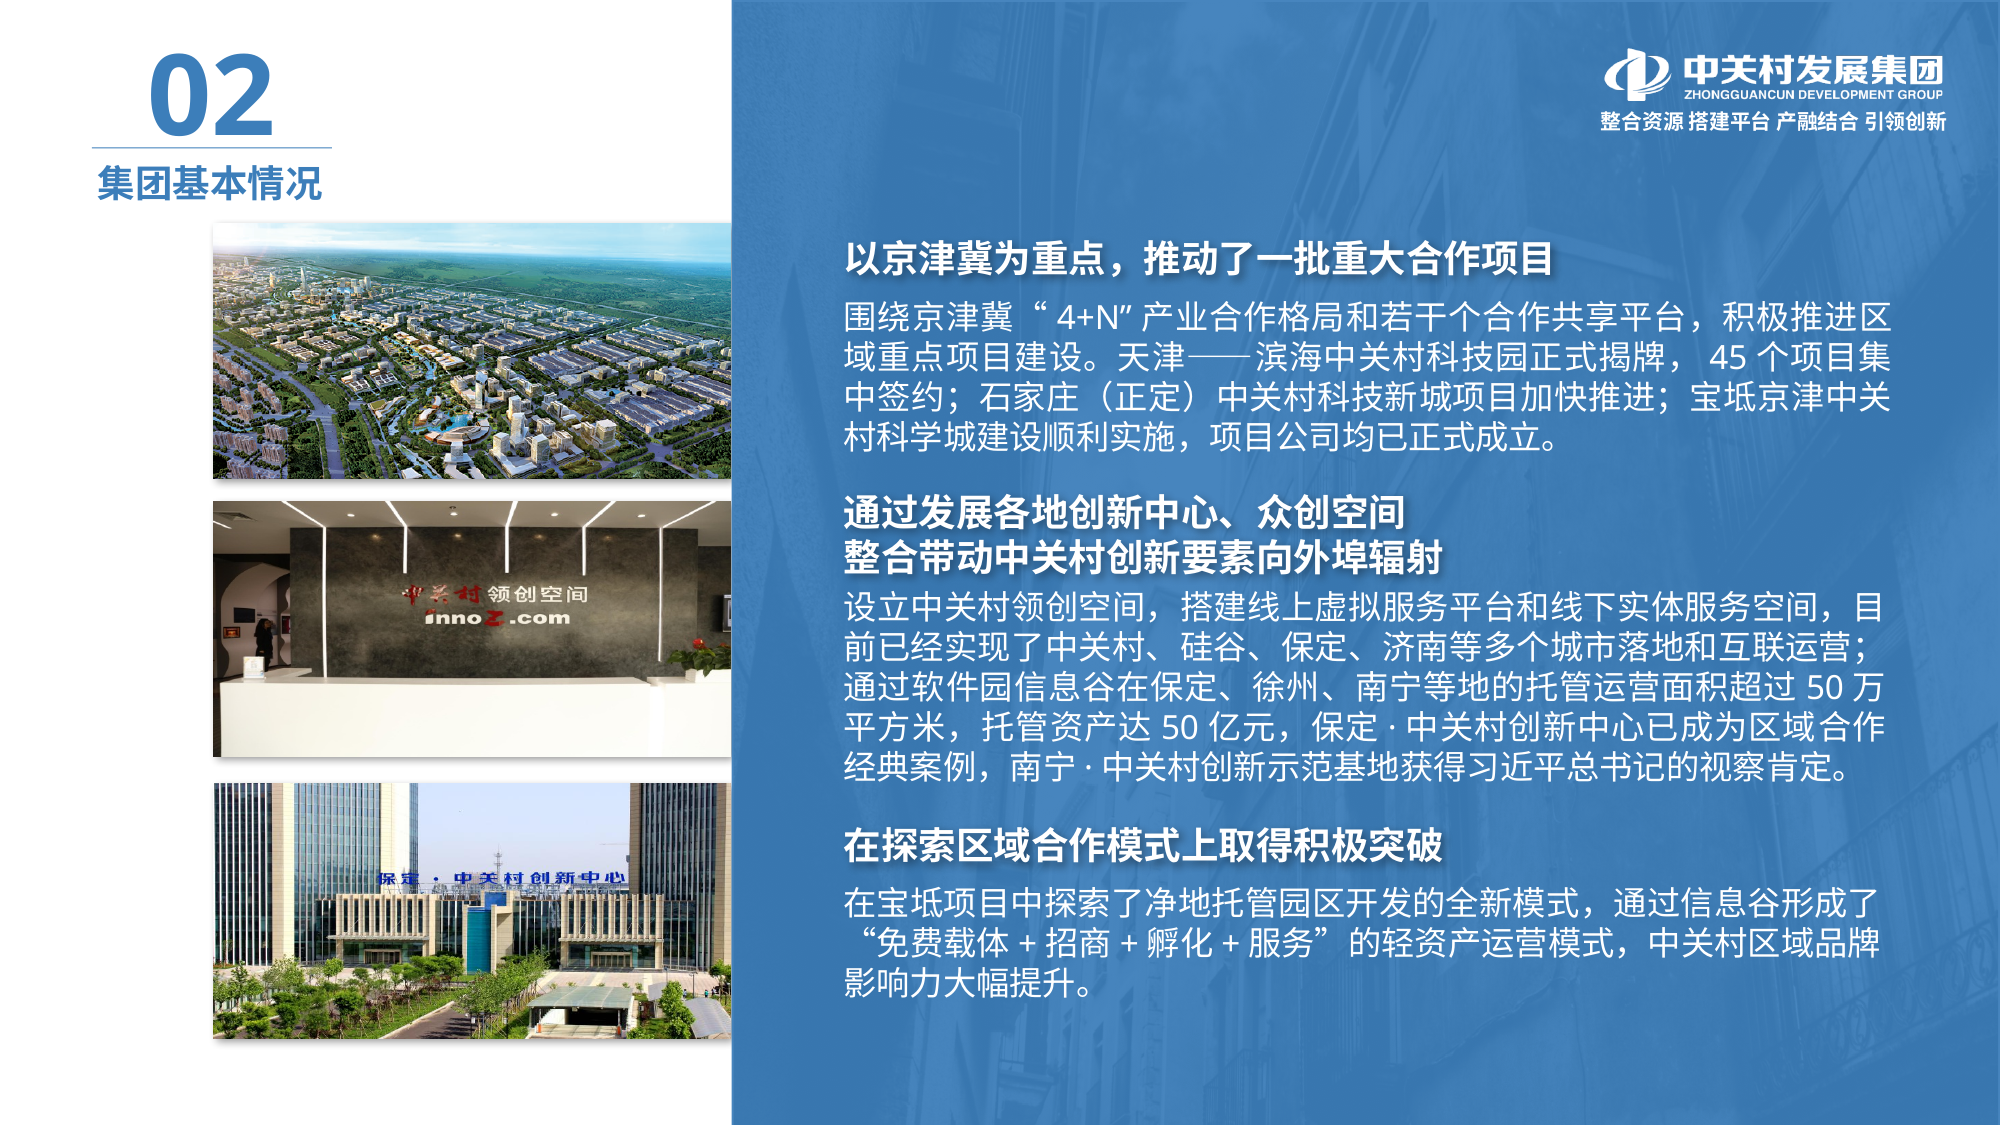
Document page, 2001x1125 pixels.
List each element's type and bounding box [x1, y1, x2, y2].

picture [213, 223, 732, 479]
picture [733, 1, 1999, 1125]
picture [213, 501, 732, 757]
text_box [1536, 42, 2000, 143]
picture [213, 783, 732, 1039]
text_box [18, 15, 403, 216]
